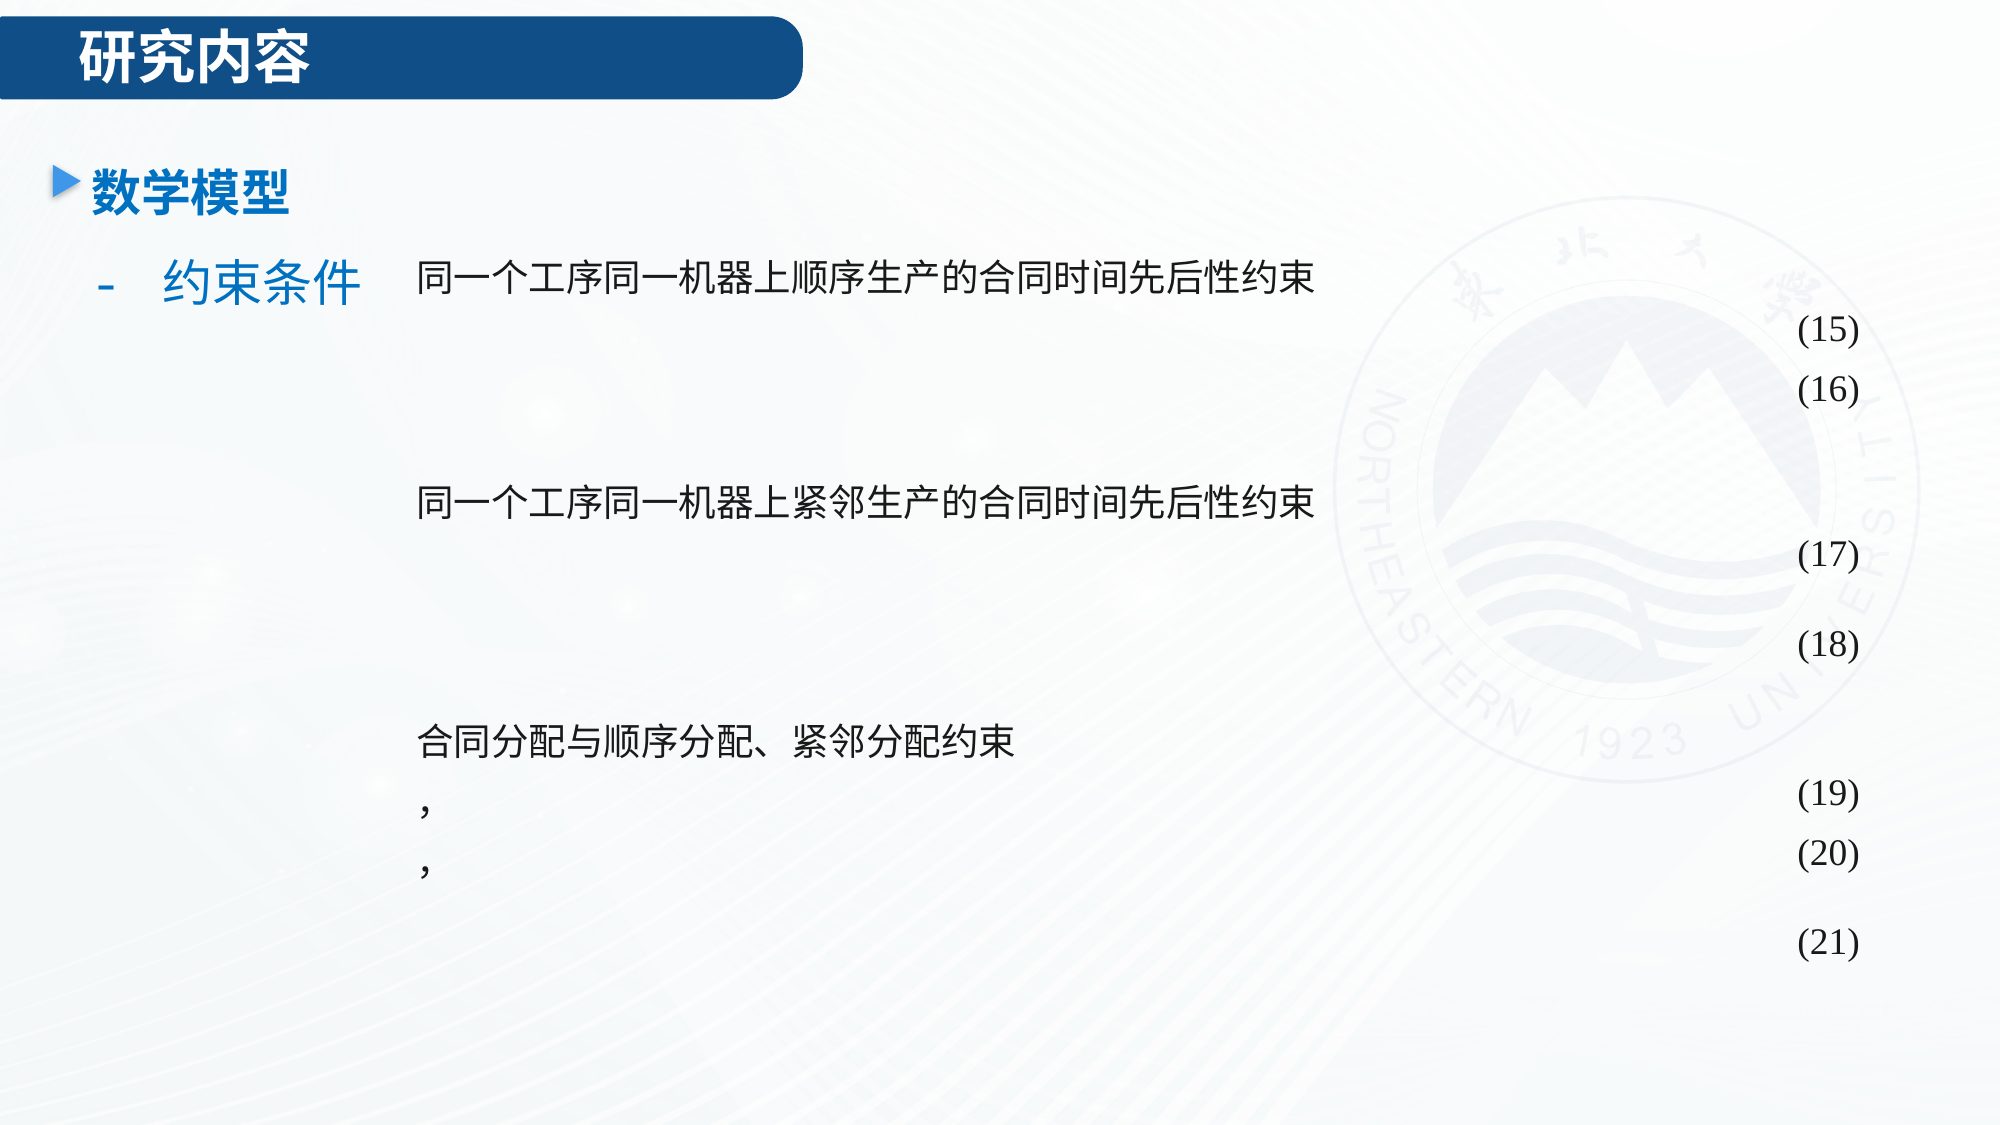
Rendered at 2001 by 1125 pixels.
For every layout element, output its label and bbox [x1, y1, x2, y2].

text_box [52, 123, 1031, 311]
text_box [1, 12, 853, 99]
